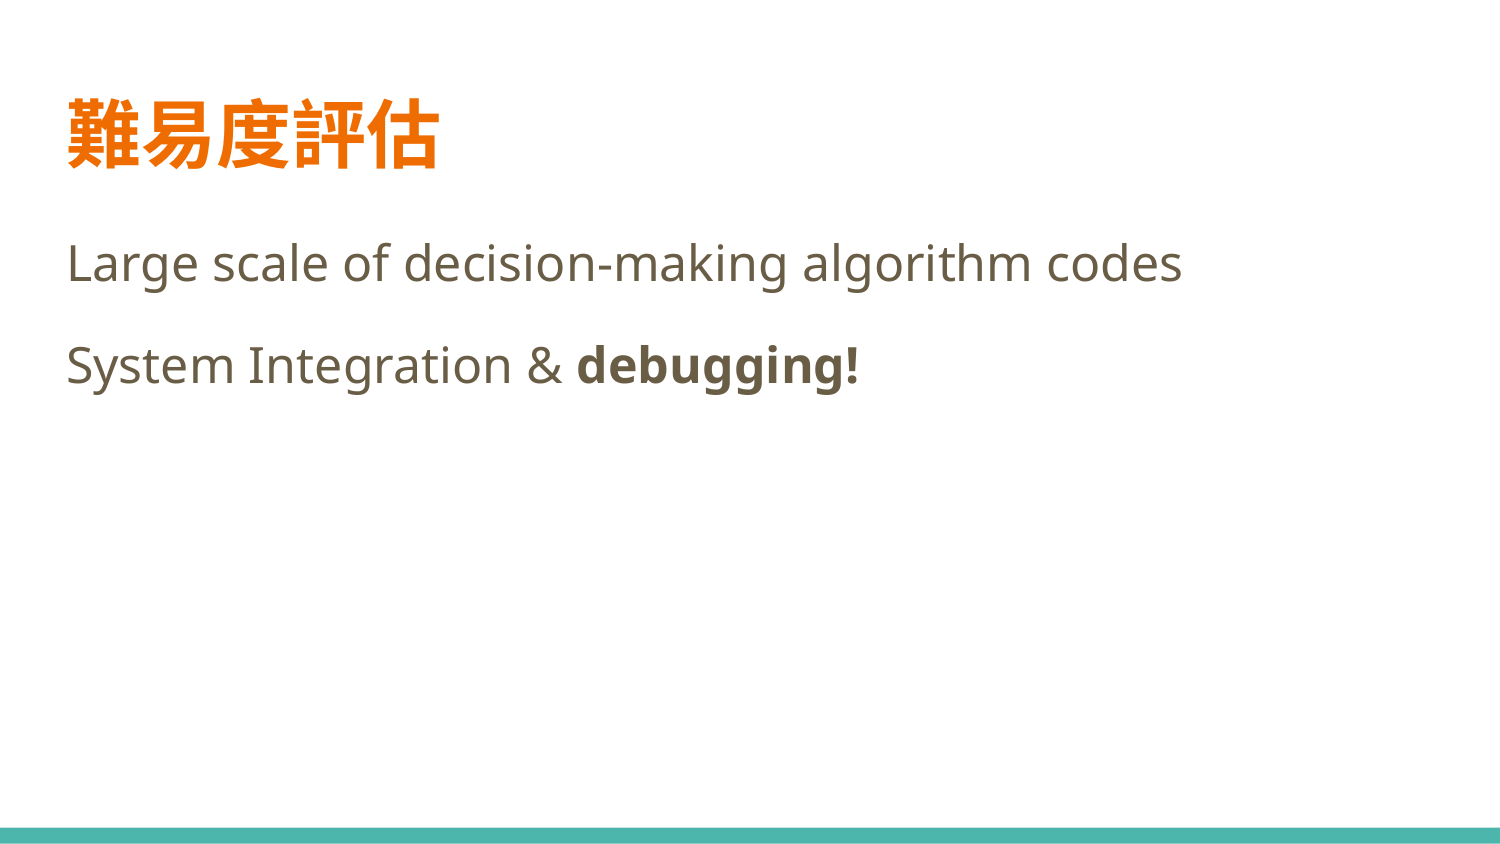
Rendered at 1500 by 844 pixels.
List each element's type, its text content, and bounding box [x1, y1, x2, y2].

title 難易度評估 [51, 72, 1449, 189]
list Large scale of decision-making algorithm codes System Integration & debugging! [51, 207, 1449, 750]
